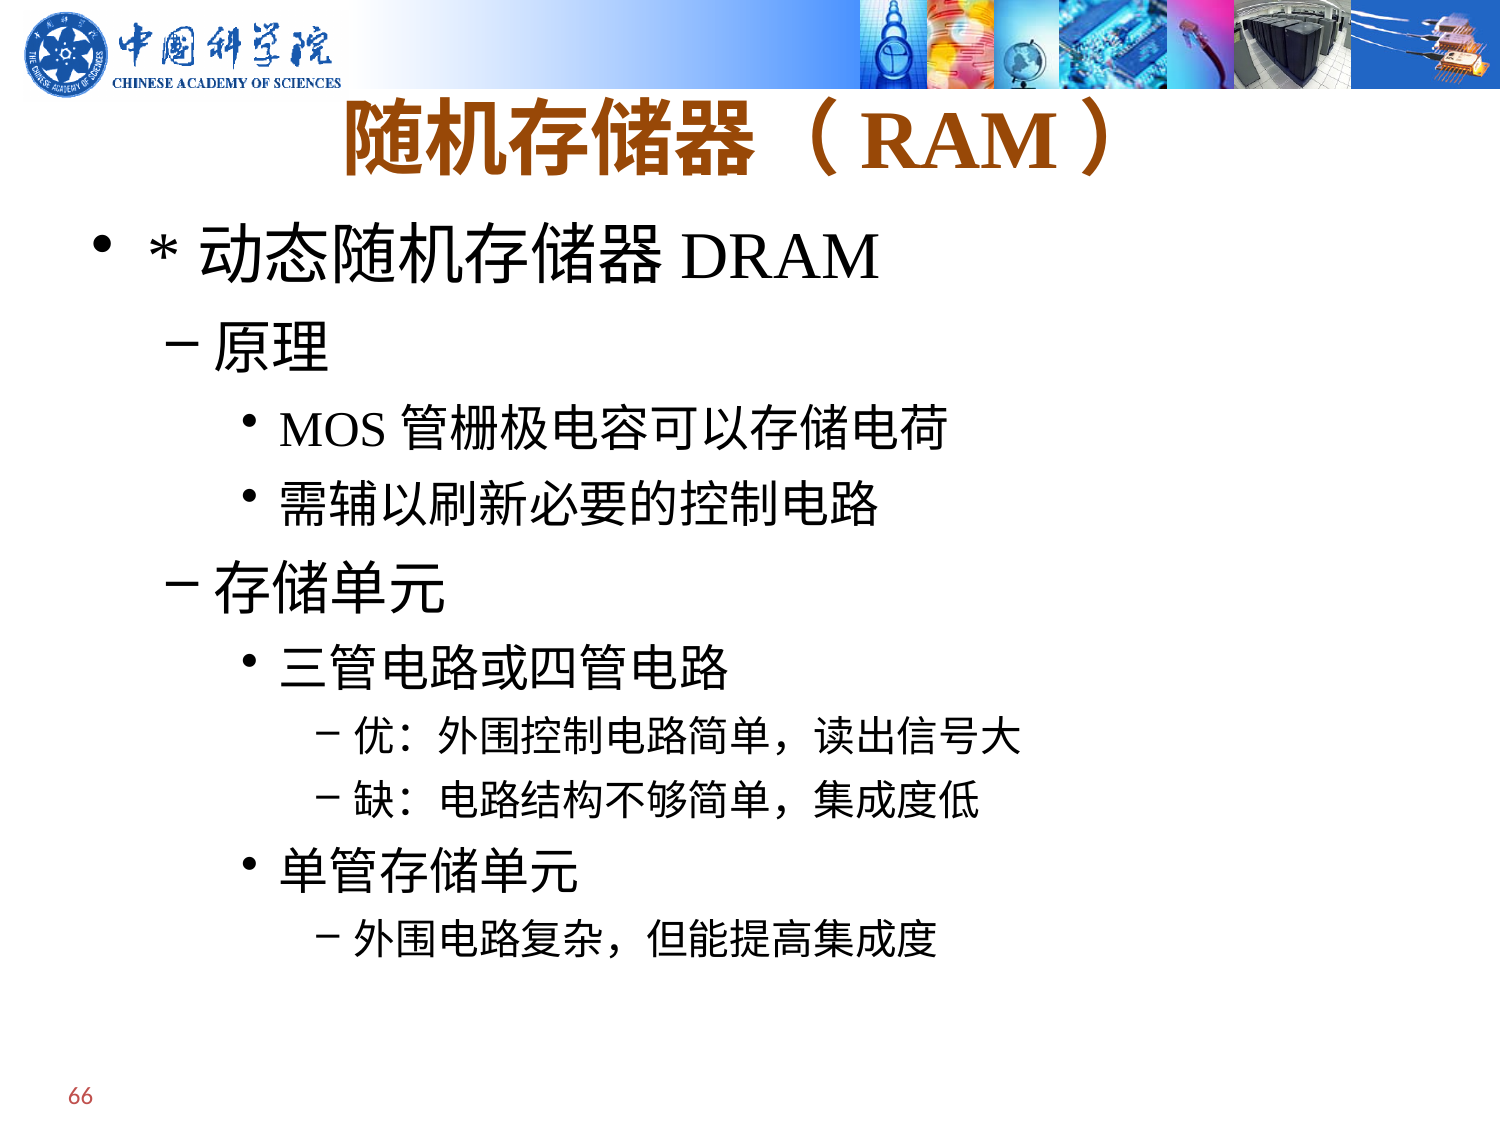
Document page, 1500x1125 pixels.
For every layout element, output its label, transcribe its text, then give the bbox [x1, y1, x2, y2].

title 随机存储器（RAM） [76, 78, 1427, 196]
list *动态随机存储器DRAM 原理 MOS管栅极电容可以存储电荷 需辅以刷新必要的控制电路 存储单元 三管电路或四管电路 优：外围控制电路简单，读出信号大 缺：电路结构不够简单，集成度低 单管存储单元 外围电路复杂，但能提高集成度 [76, 196, 1427, 946]
picture [860, 0, 1500, 89]
picture [23, 10, 349, 102]
